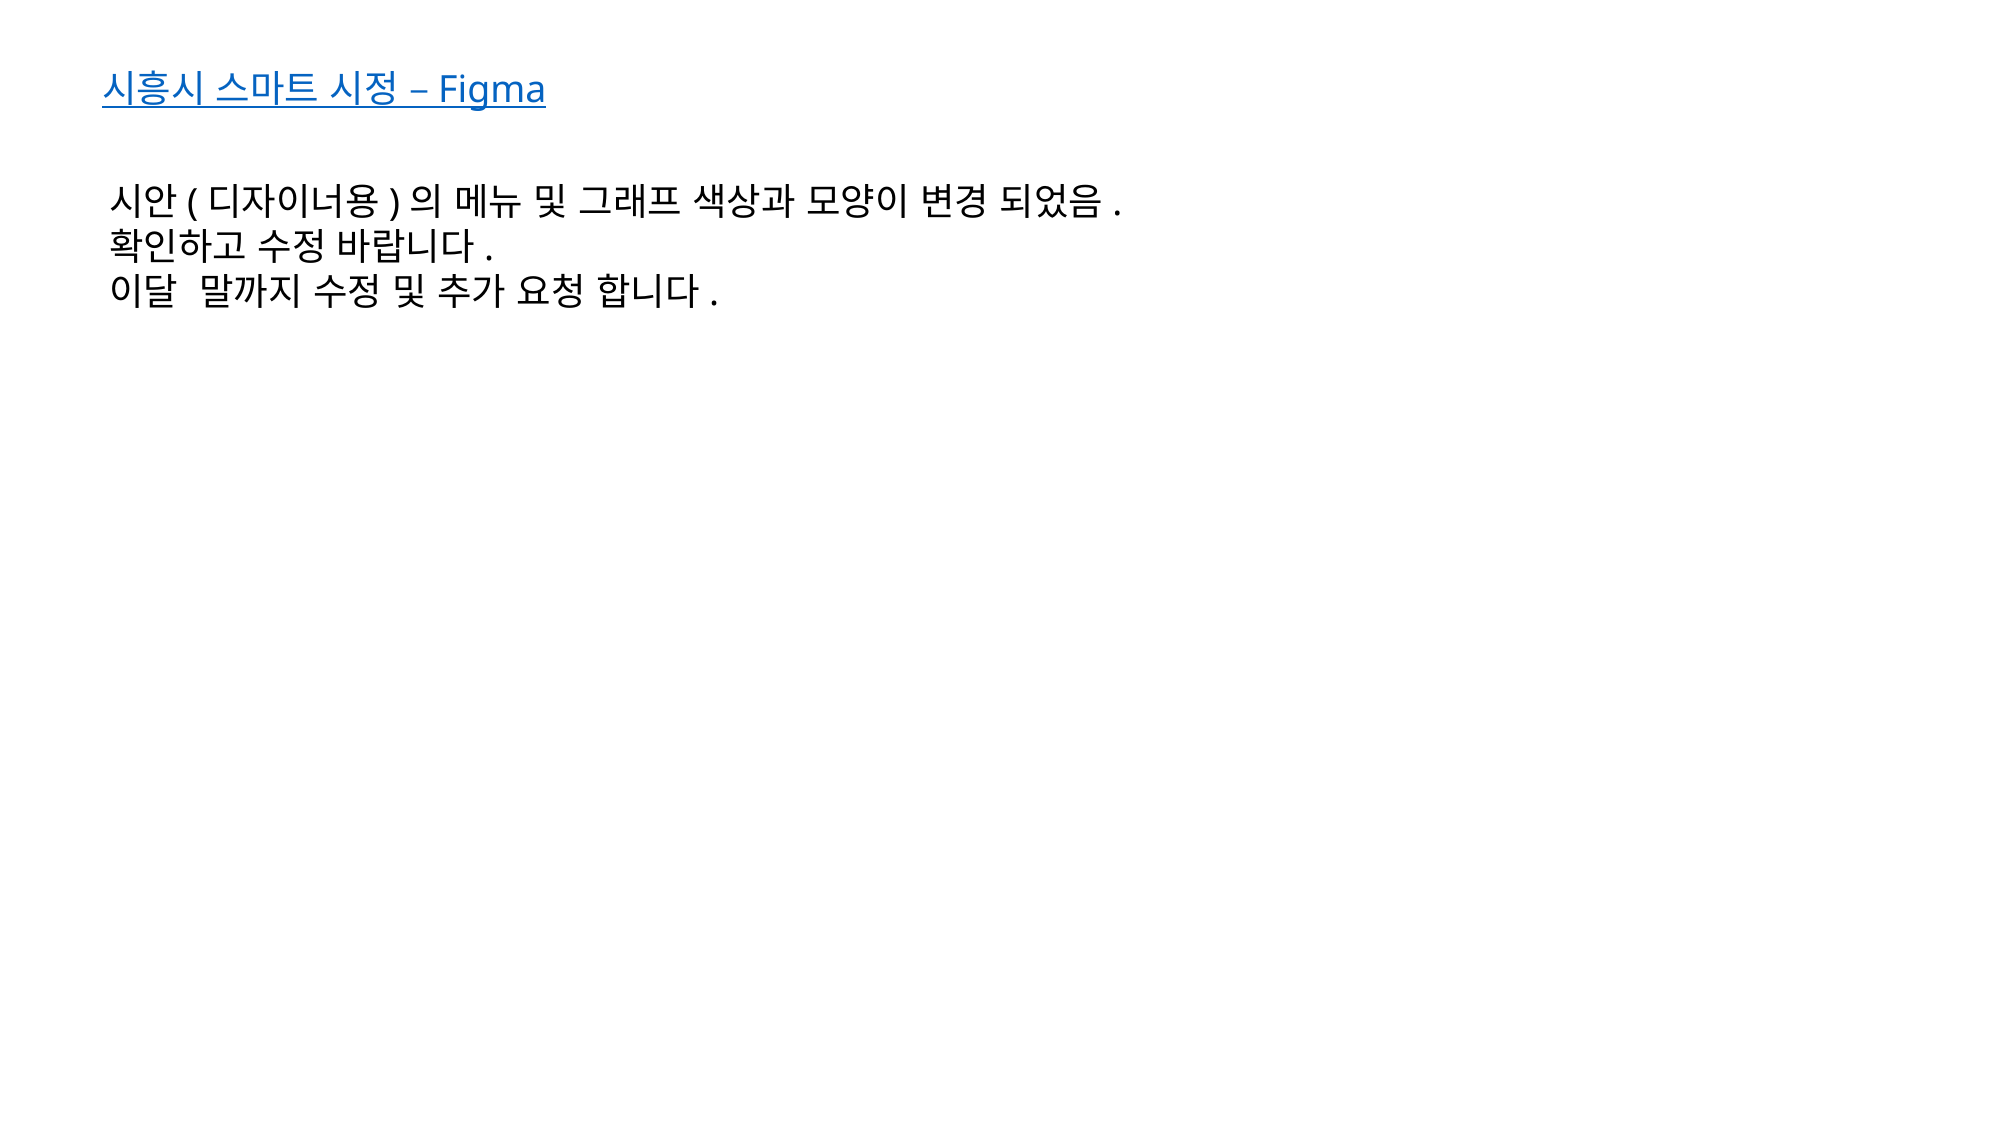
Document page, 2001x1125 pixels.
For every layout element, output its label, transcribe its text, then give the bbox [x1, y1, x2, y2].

text_box 시안(디자이너용)의 메뉴 및 그래프 색상과 모양이 변경 되었음. 확인하고 수정 바랍니다. 이달 말까지 수정 및 추가 요청 합니다. [94, 170, 1138, 320]
text_box 시흥시 스마트 시정 – Figma [87, 57, 562, 127]
